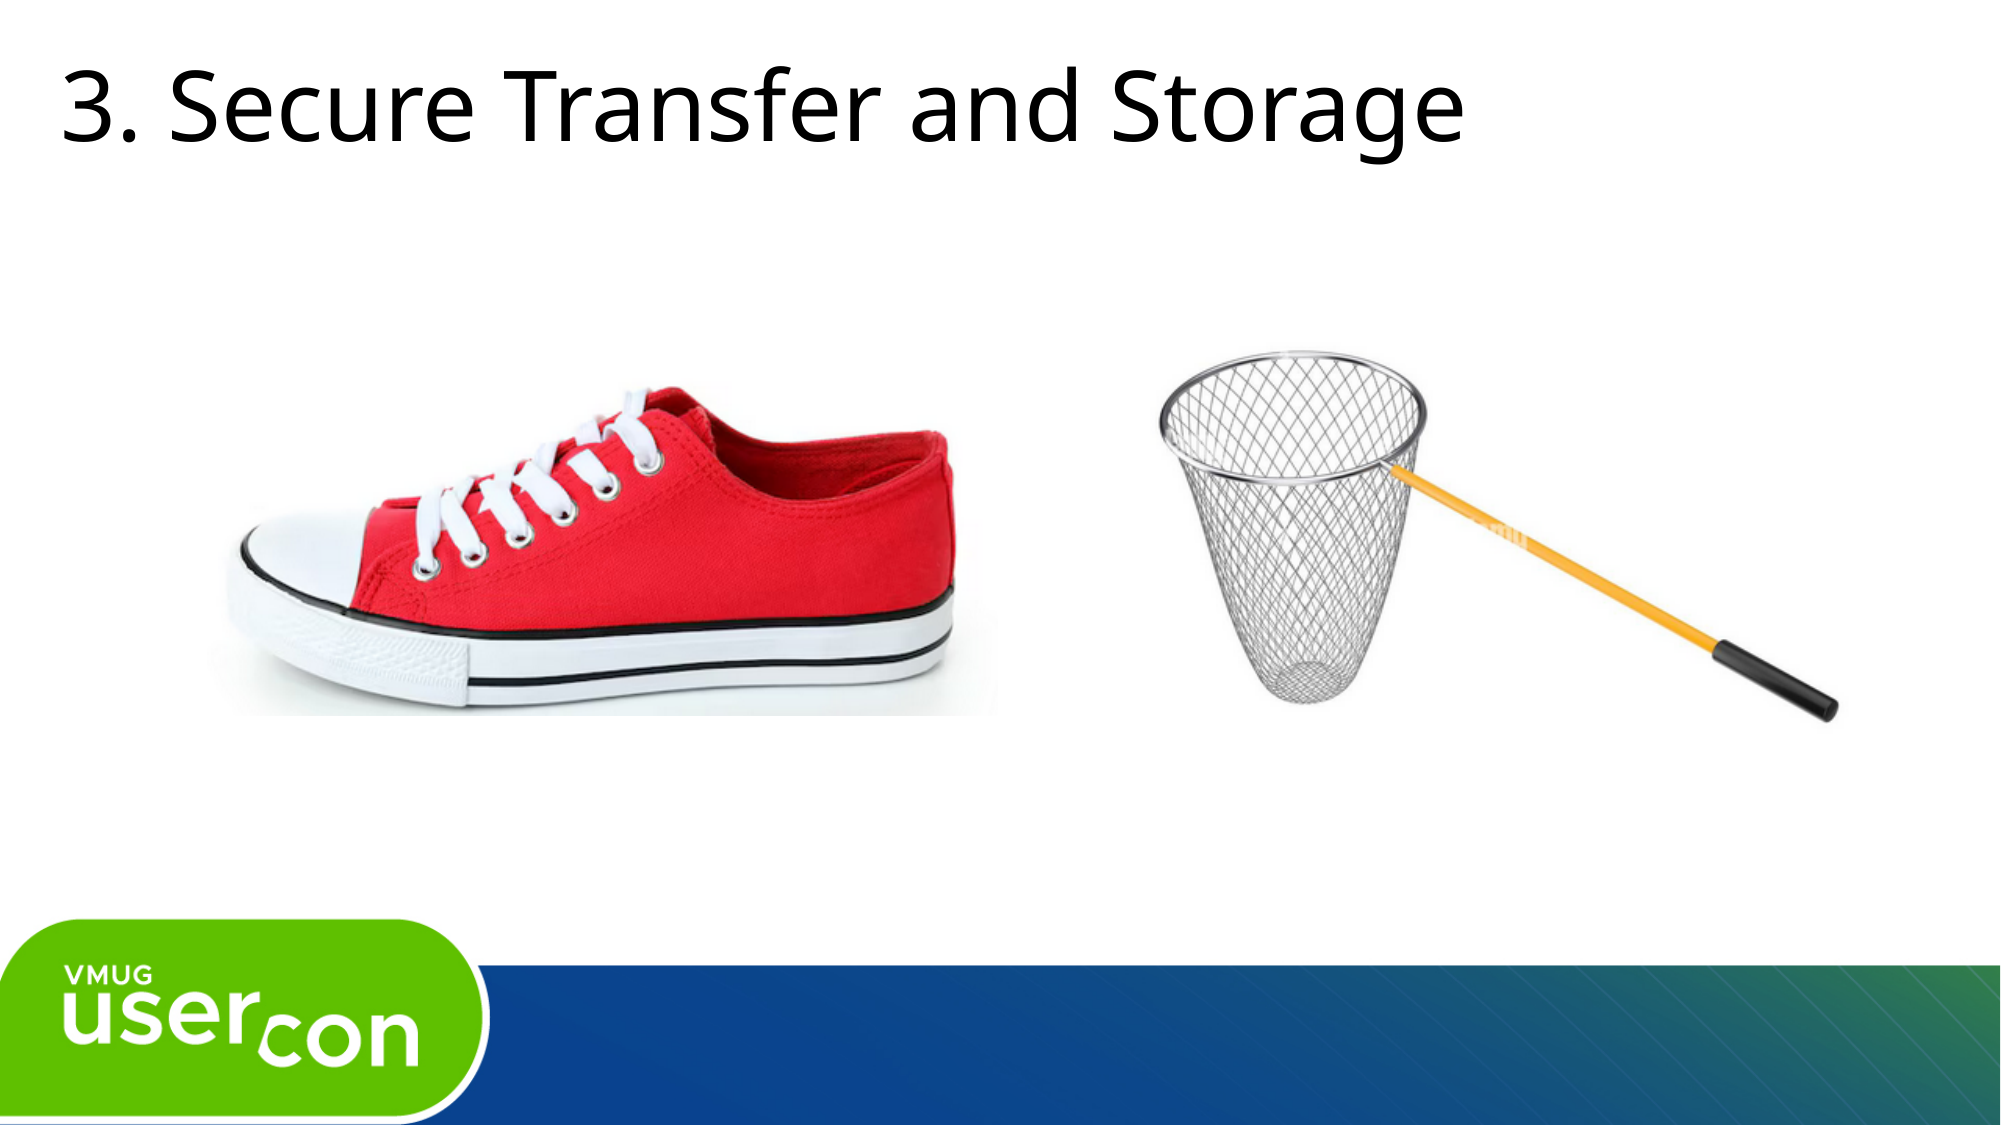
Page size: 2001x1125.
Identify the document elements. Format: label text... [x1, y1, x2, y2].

picture [0, 0, 2001, 1125]
title 3. Secure Transfer and Storage [45, 48, 1950, 171]
